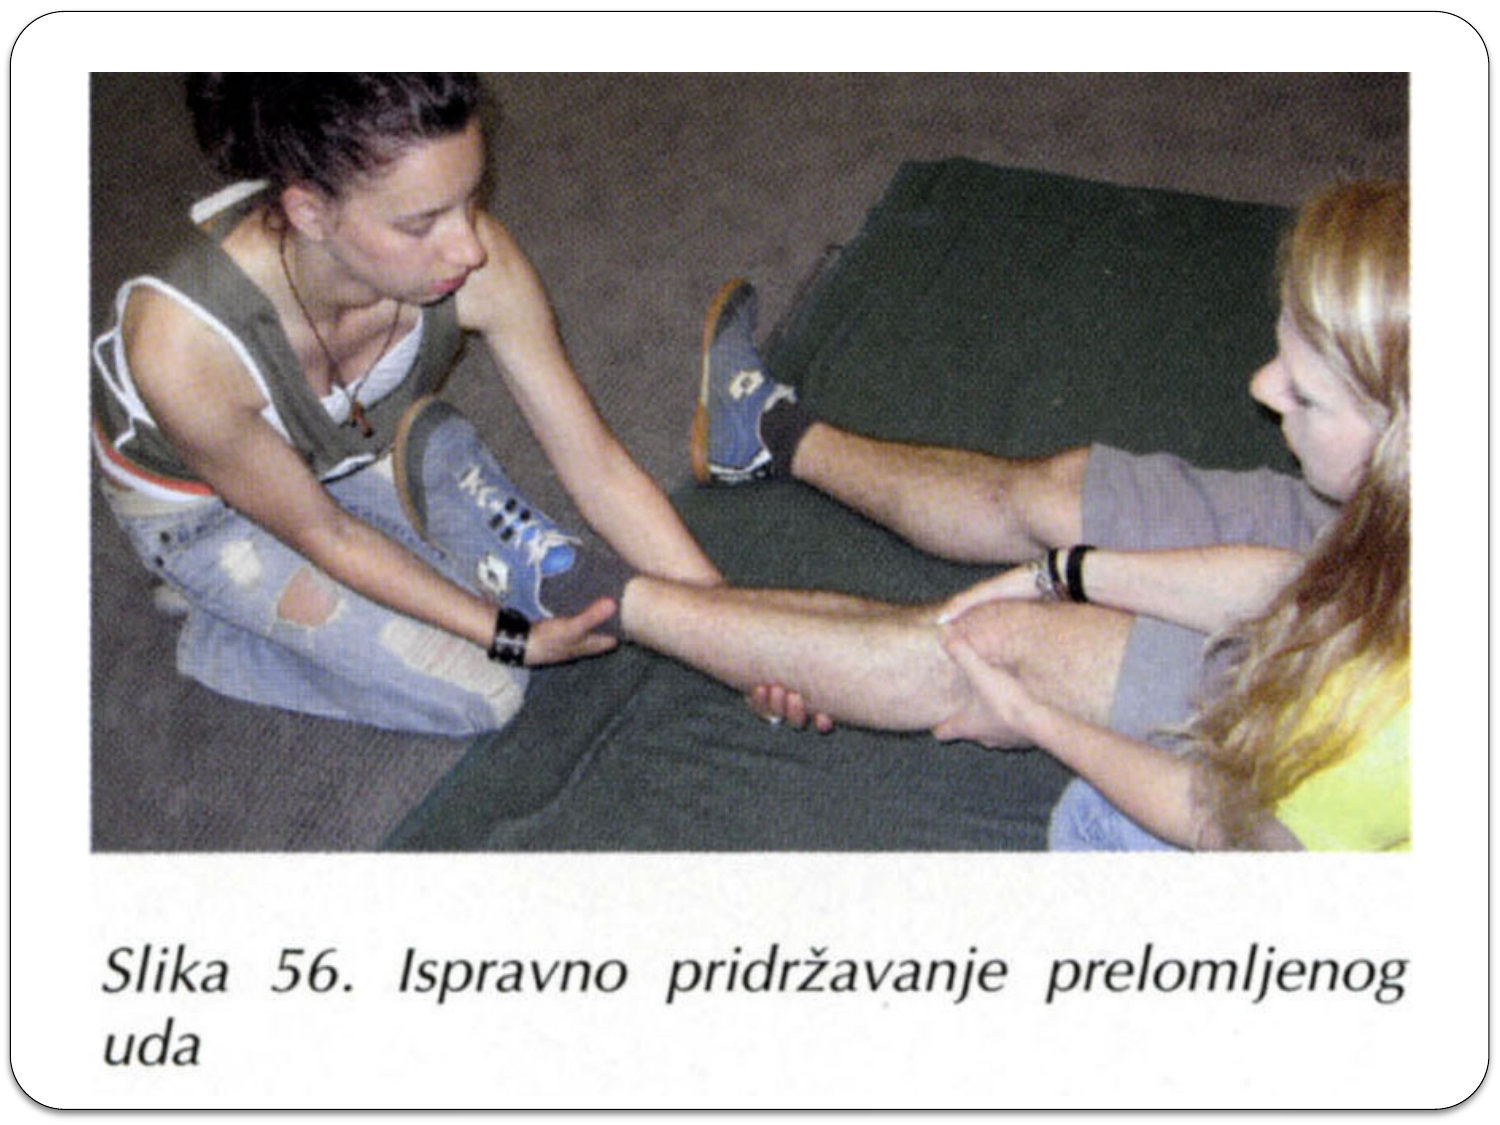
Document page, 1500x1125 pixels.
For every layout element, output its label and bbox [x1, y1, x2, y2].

picture [87, 72, 1413, 1096]
